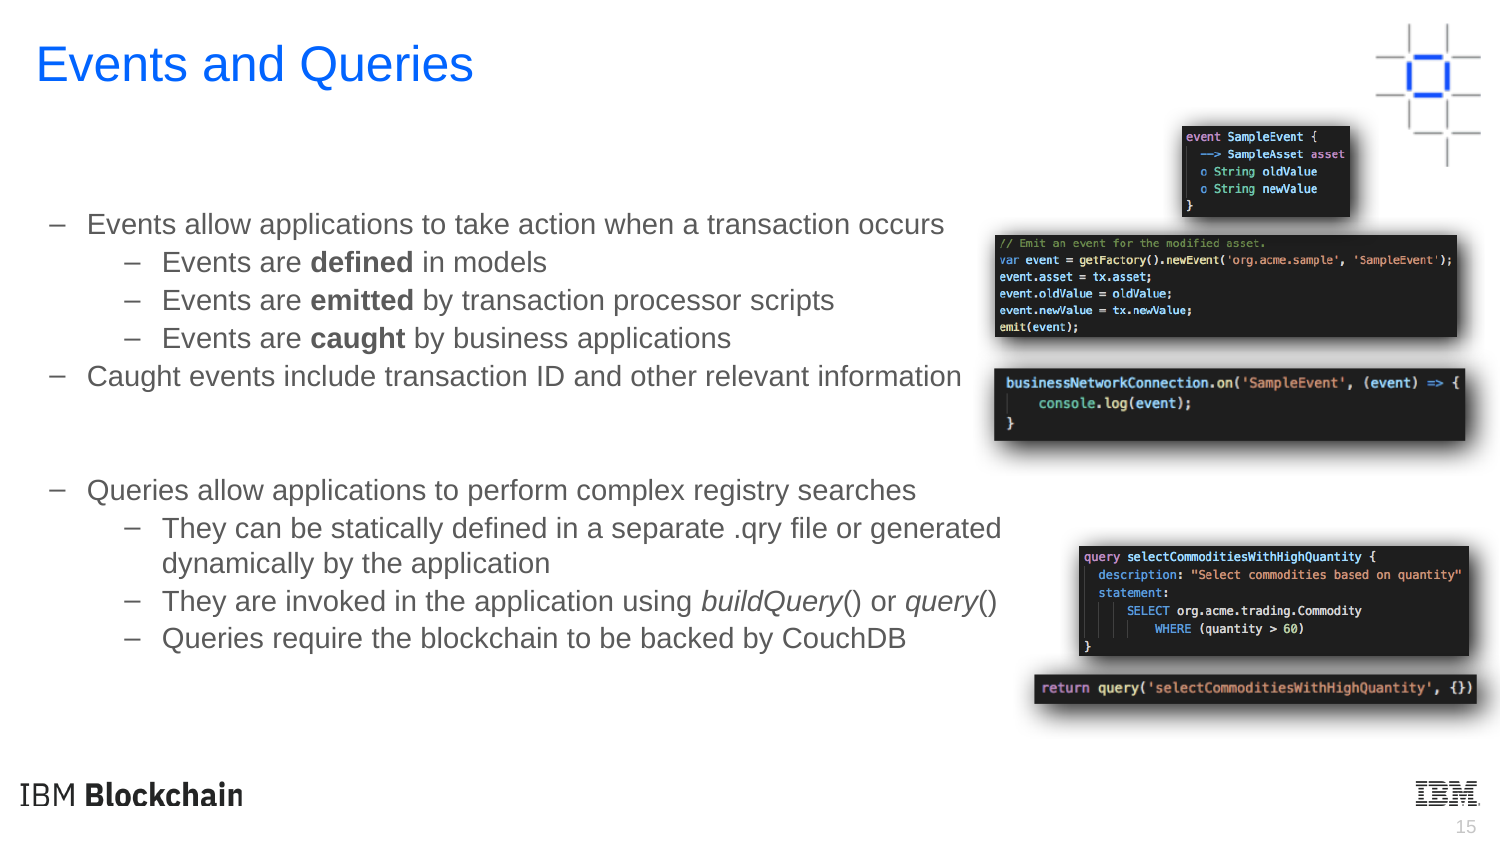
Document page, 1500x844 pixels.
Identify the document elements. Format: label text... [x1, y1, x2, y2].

list Events and Queries [20, 23, 1295, 190]
picture [1013, 526, 1500, 740]
picture [973, 24, 1500, 476]
text_box Events allow applications to take action when a transaction occurs Events are defined in models Events are emitted by transaction processor scripts Events are caught by business applications Caught events include transaction ID and other relevant information Queries allow applications to perform complex registry searches They can be statically defined in a separate .qry file or generated dynamically by the application They are invoked in the application using buildQuery() or query() Queries require the blockchain to be backed by CouchDB [49, 205, 1022, 655]
